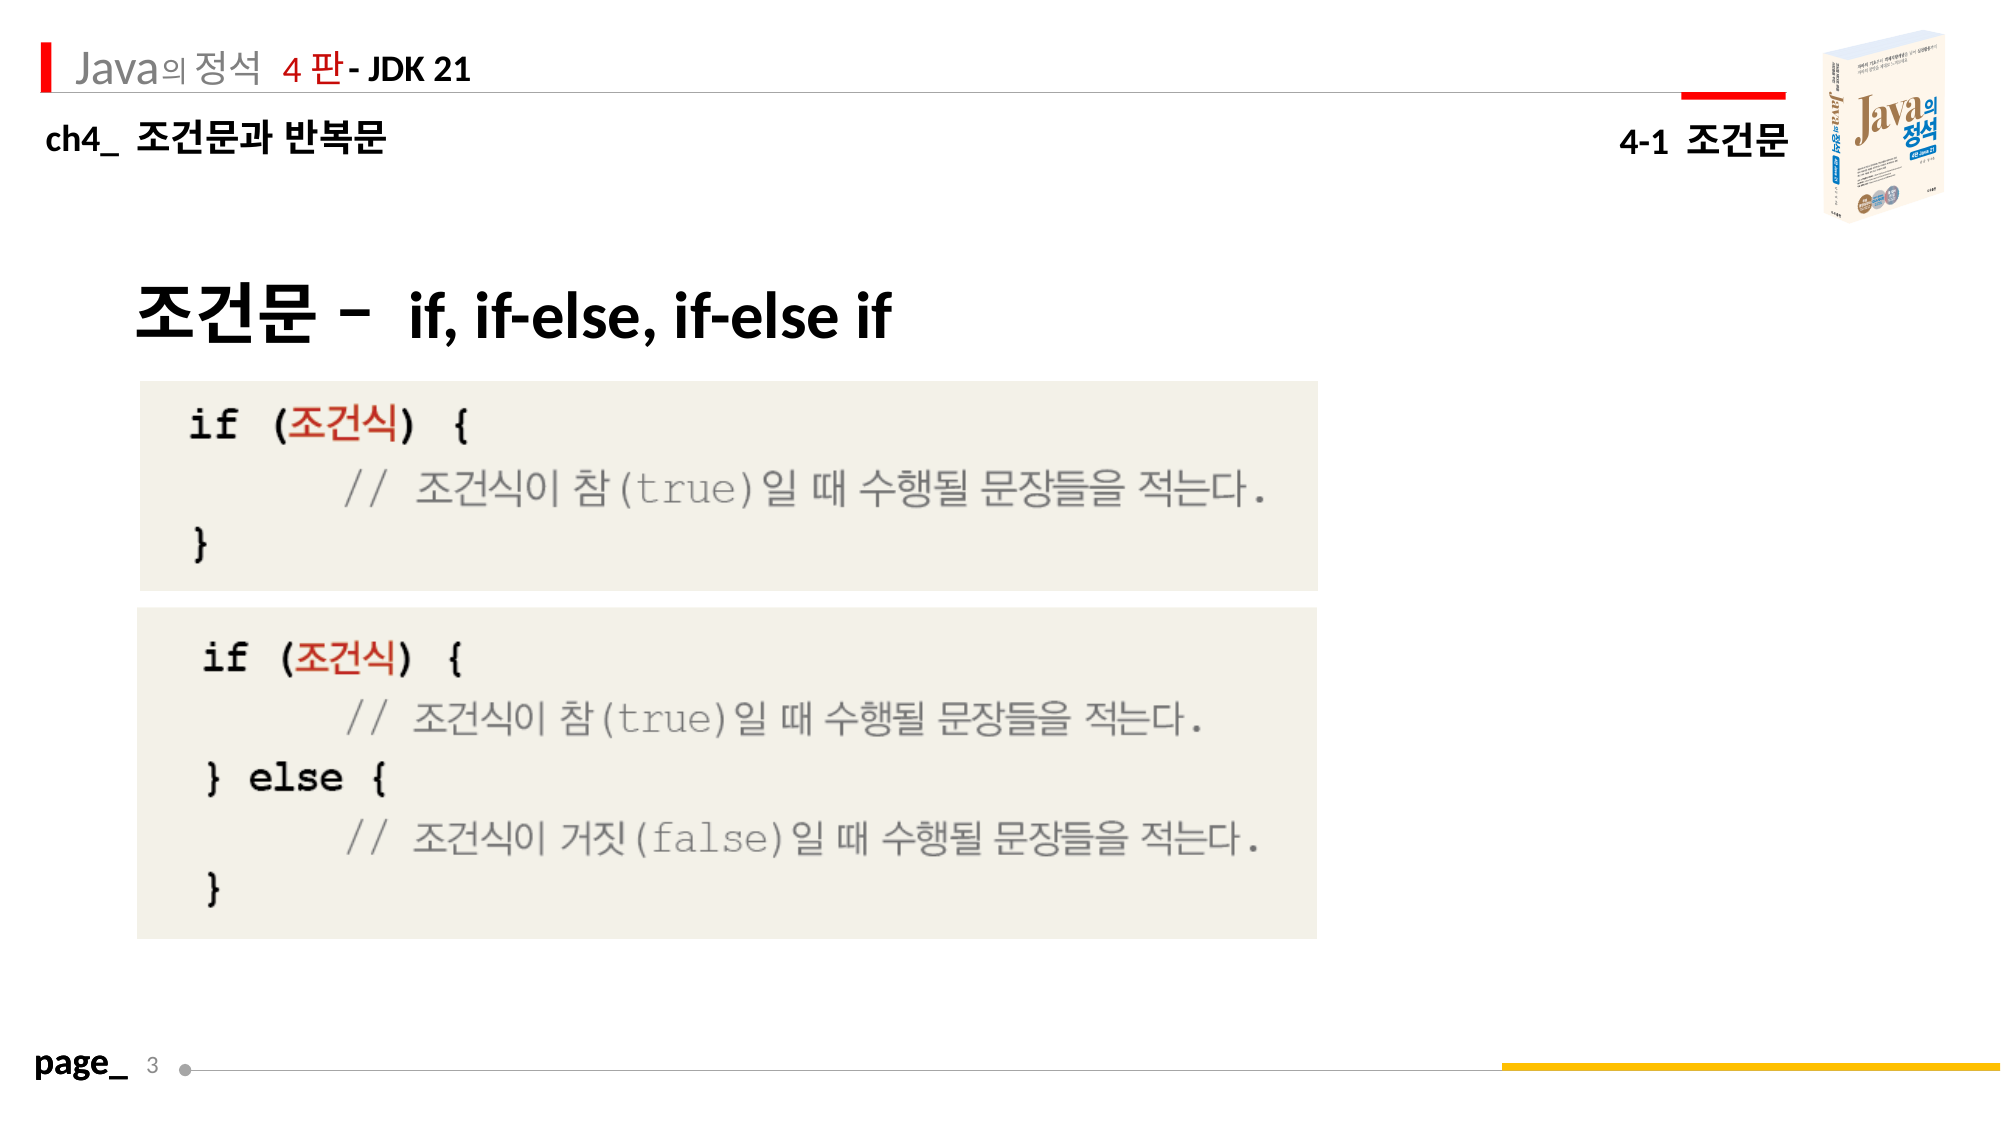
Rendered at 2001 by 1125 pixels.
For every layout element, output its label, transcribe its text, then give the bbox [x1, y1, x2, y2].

picture [140, 381, 1318, 591]
picture [137, 603, 1317, 939]
text_box 4-1 조건문 [1415, 109, 1805, 169]
slide_number 3 [106, 1033, 174, 1094]
text_box page_ [19, 1030, 145, 1090]
text_box 조건문 – if, if-else, if-else if [119, 264, 1491, 359]
picture [1819, 26, 1950, 228]
